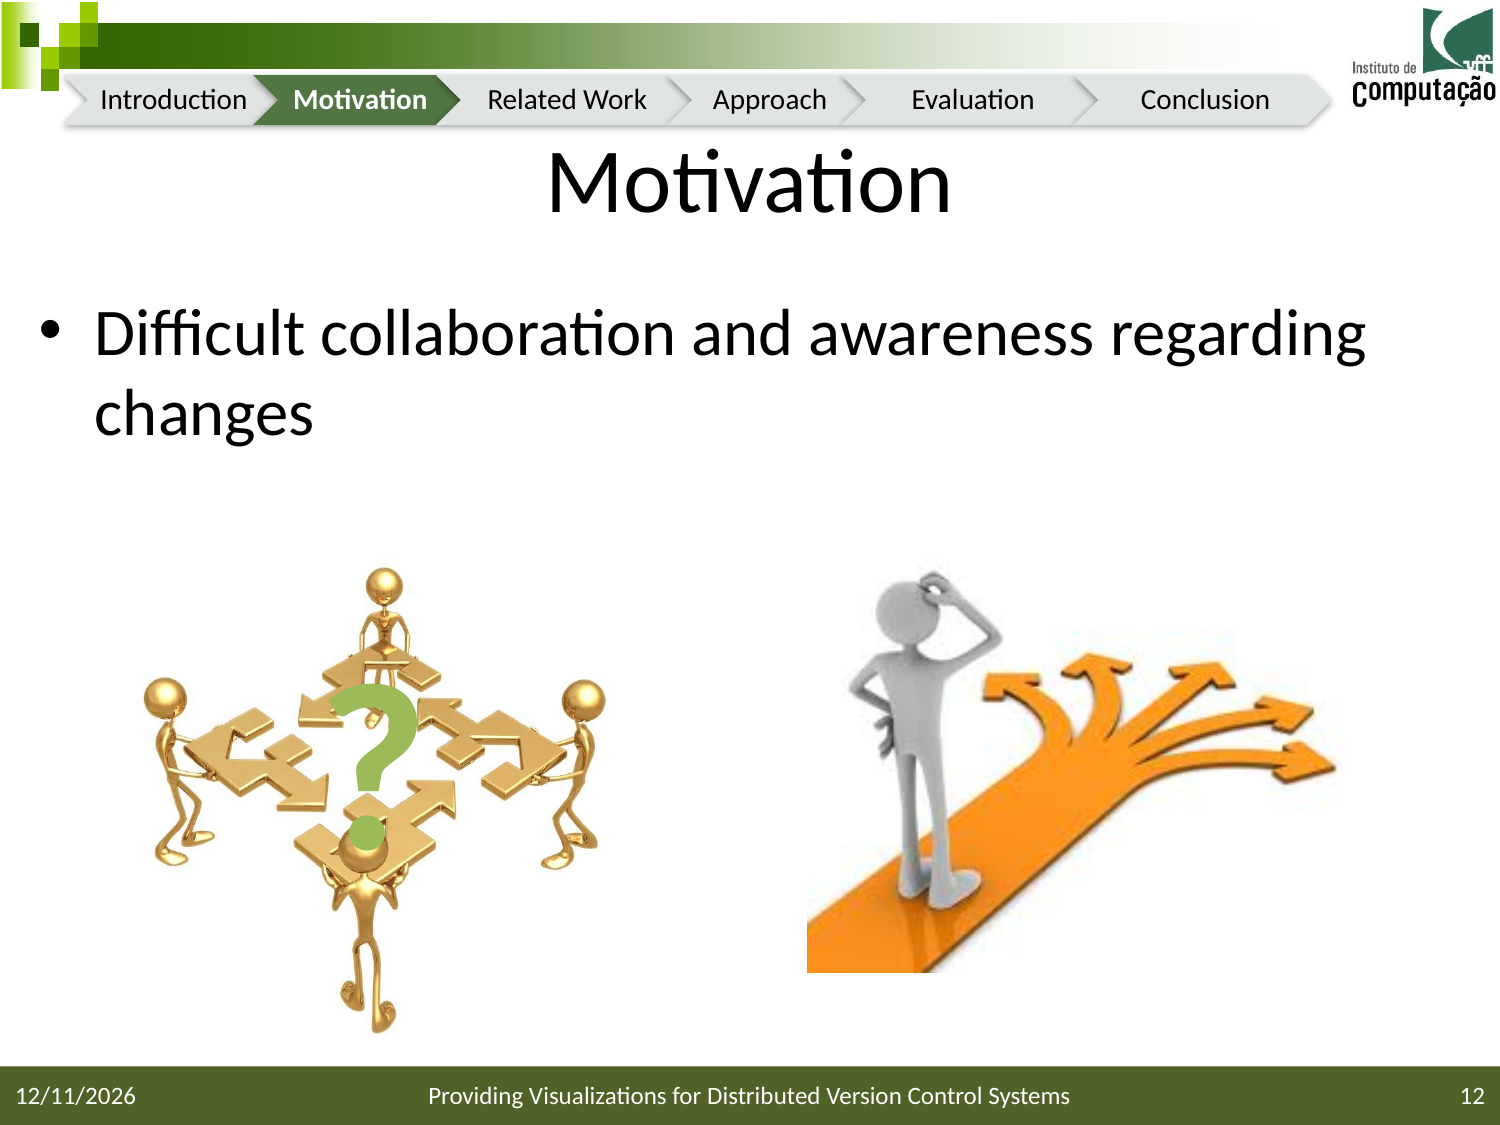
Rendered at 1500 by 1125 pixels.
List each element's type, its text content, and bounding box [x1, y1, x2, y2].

slide_number 12 [1149, 1065, 1500, 1125]
picture [137, 557, 626, 1046]
footer Providing Visualizations for Distributed Version Control Systems [362, 1065, 1138, 1125]
picture [807, 524, 1368, 974]
list Difficult collaboration and awareness regarding changes [23, 281, 1477, 1055]
title Motivation [23, 82, 1477, 270]
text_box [62, 74, 1333, 126]
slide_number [0, 1065, 350, 1125]
